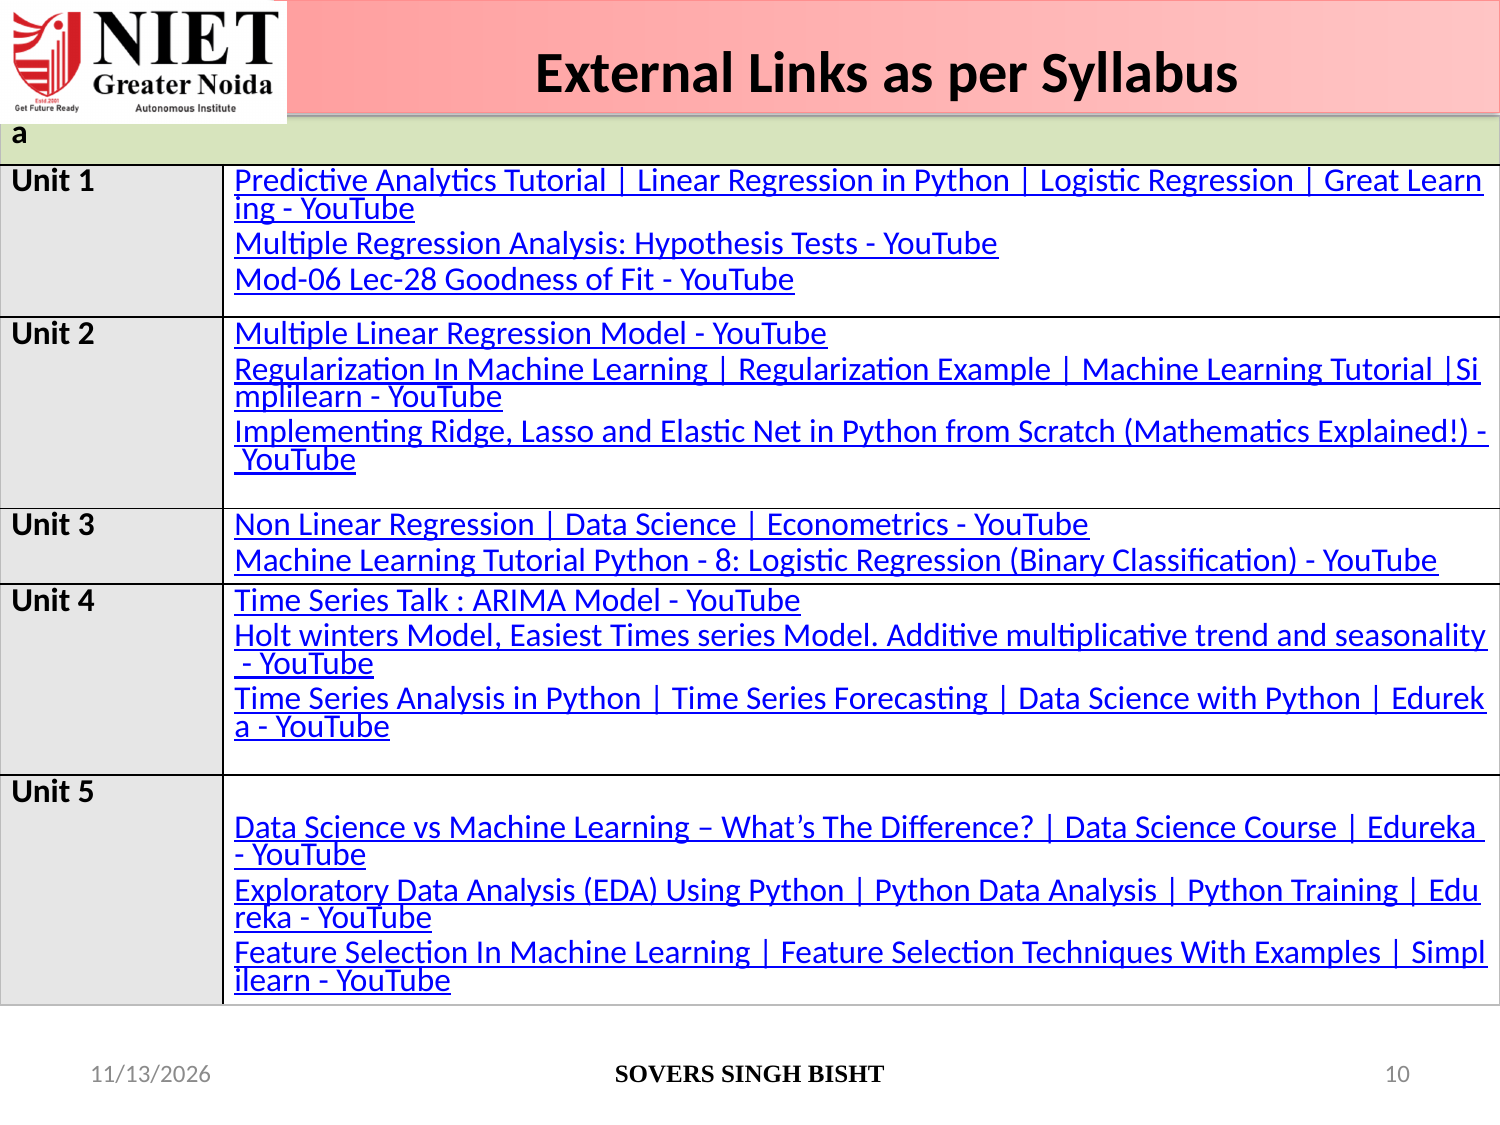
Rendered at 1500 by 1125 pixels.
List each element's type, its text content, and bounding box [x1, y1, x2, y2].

footer SOVERS SINGH BISHT [512, 1042, 988, 1103]
text_box External Links as per Syllabus [288, 0, 1500, 113]
table_cell Unit 1 [1, 166, 222, 316]
table_cell Non Linear Regression | Data Science | Econometrics - YouTube Machine Learning Tutorial Python - 8: Logistic Regression (Binary Classification) - YouTube [224, 509, 1499, 583]
table_cell Predictive Analytics Tutorial | Linear Regression in Python | Logistic Regression | Great Learning - YouTube Multiple Regression Analysis: Hypothesis Tests - YouTube Mod-06 Lec-28 Goodness of Fit - YouTube [224, 166, 1499, 316]
table_cell Unit 3 [1, 509, 222, 583]
table_cell Multiple Linear Regression Model - YouTube Regularization In Machine Learning | Regularization Example | Machine Learning Tutorial |Simplilearn - YouTube Implementing Ridge, Lasso and Elastic Net in Python from Scratch (Mathematics Explained!) - YouTube [224, 318, 1499, 508]
table_cell Unit 5 [1, 776, 222, 1004]
table_cell Data Science vs Machine Learning – What’s The Difference? | Data Science Course | Edureka - YouTube Exploratory Data Analysis (EDA) Using Python | Python Data Analysis | Python Training | Edureka - YouTube Feature Selection In Machine Learning | Feature Selection Techniques With Examples | Simplilearn - YouTube [224, 776, 1499, 1004]
table_cell Unit 2 [1, 318, 222, 508]
slide_number 10 [1074, 1042, 1425, 1103]
table_cell Time Series Talk : ARIMA Model - YouTube Holt winters Model, Easiest Times series Model. Additive multiplicative trend and seasonality - YouTube Time Series Analysis in Python | Time Series Forecasting | Data Science with Python | Edureka - YouTube [224, 585, 1499, 774]
table_header a [1, 119, 1499, 164]
picture [0, 0, 288, 124]
table_cell Unit 4 [1, 585, 222, 774]
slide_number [75, 1042, 425, 1103]
